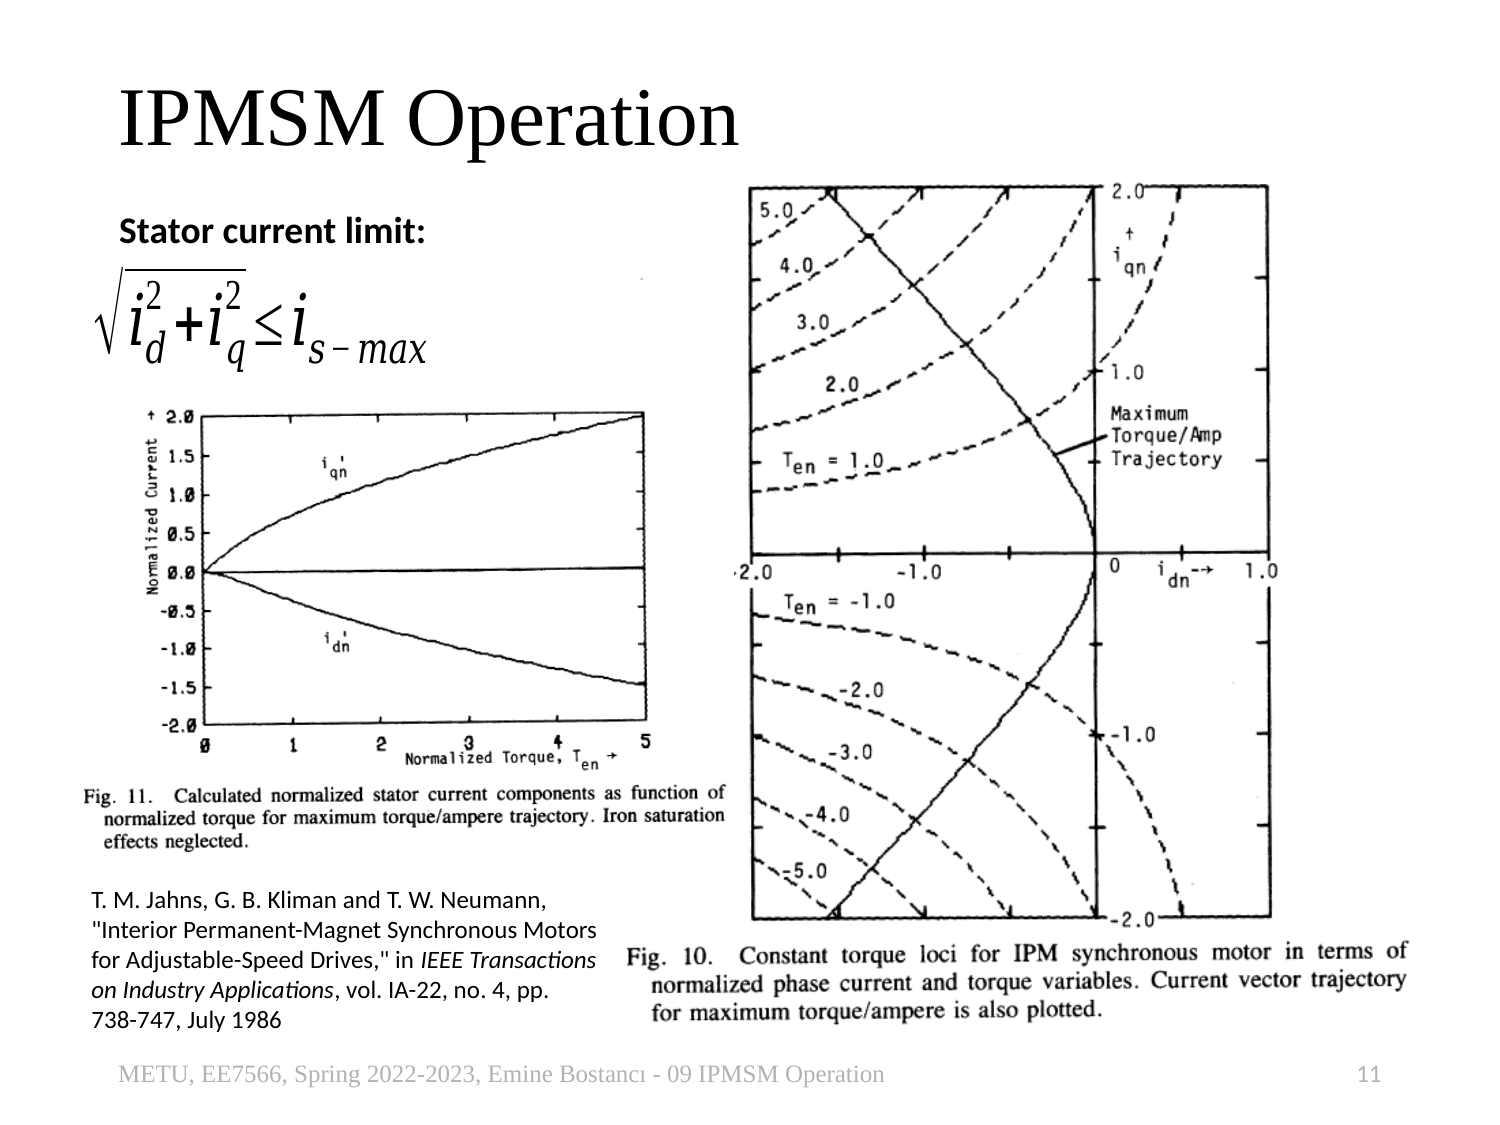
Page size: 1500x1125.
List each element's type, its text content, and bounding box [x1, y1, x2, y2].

slide_number 11 [1322, 1042, 1397, 1103]
text_box Stator current limit: [104, 198, 442, 258]
picture [73, 153, 1414, 1034]
text_box T. M. Jahns, G. B. Kliman and T. W. Neumann, "Interior Permanent-Magnet Synchronous Motors for Adjustable-Speed Drives," in IEEE Transactions on Industry Applications, vol. IA-22, no. 4, pp. 738-747, July 1986 [76, 876, 614, 1041]
title IPMSM Operation [103, 59, 1397, 178]
footer METU, EE7566, Spring 2022-2023, Emine Bostancı - 09 IPMSM Operation [103, 1042, 1307, 1103]
